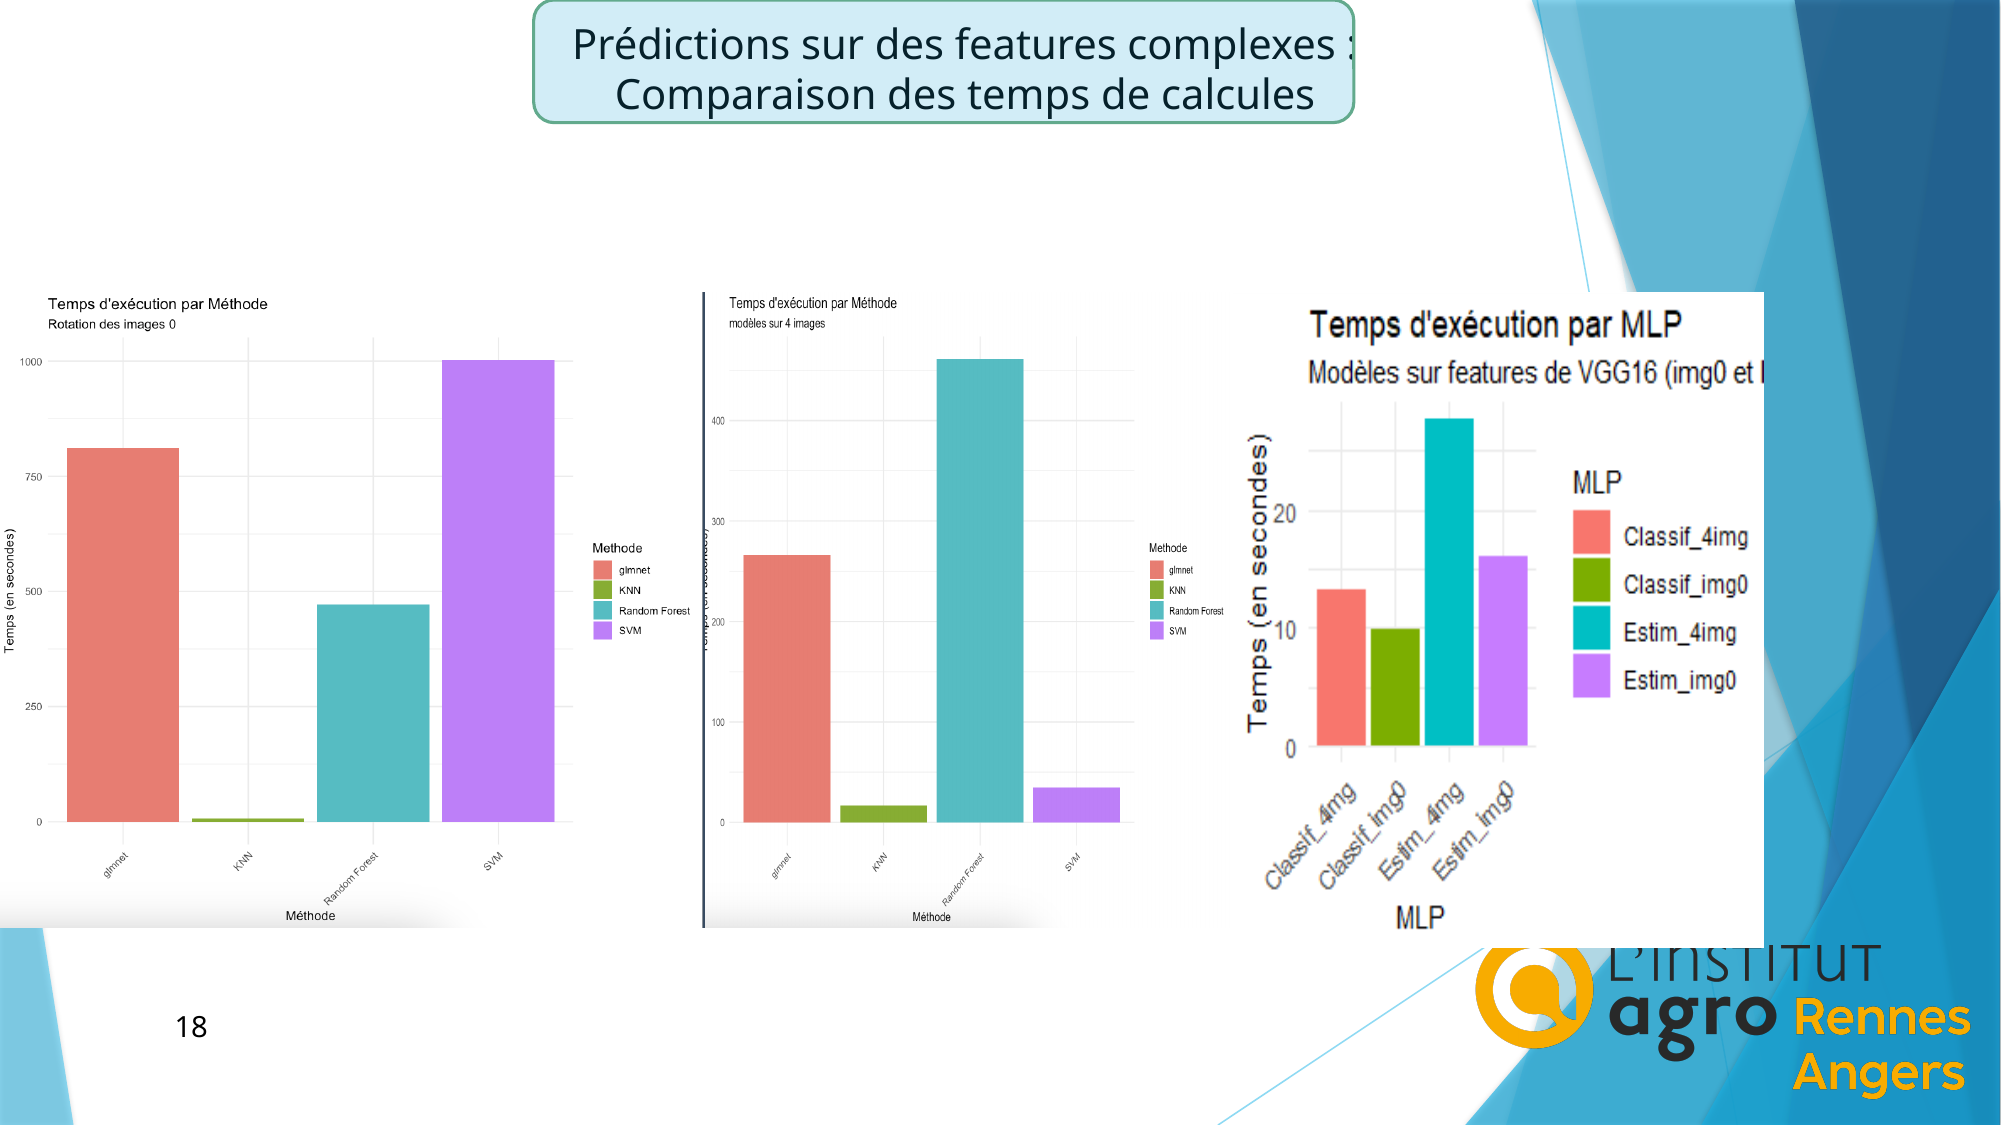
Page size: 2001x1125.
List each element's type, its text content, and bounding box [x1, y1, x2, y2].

text_box Prédictions sur des features complexes : Comparaison des temps de calcules [450, 9, 1480, 179]
slide_number 18 [111, 998, 224, 1058]
text_box [532, 0, 1356, 125]
picture [0, 291, 2001, 1125]
